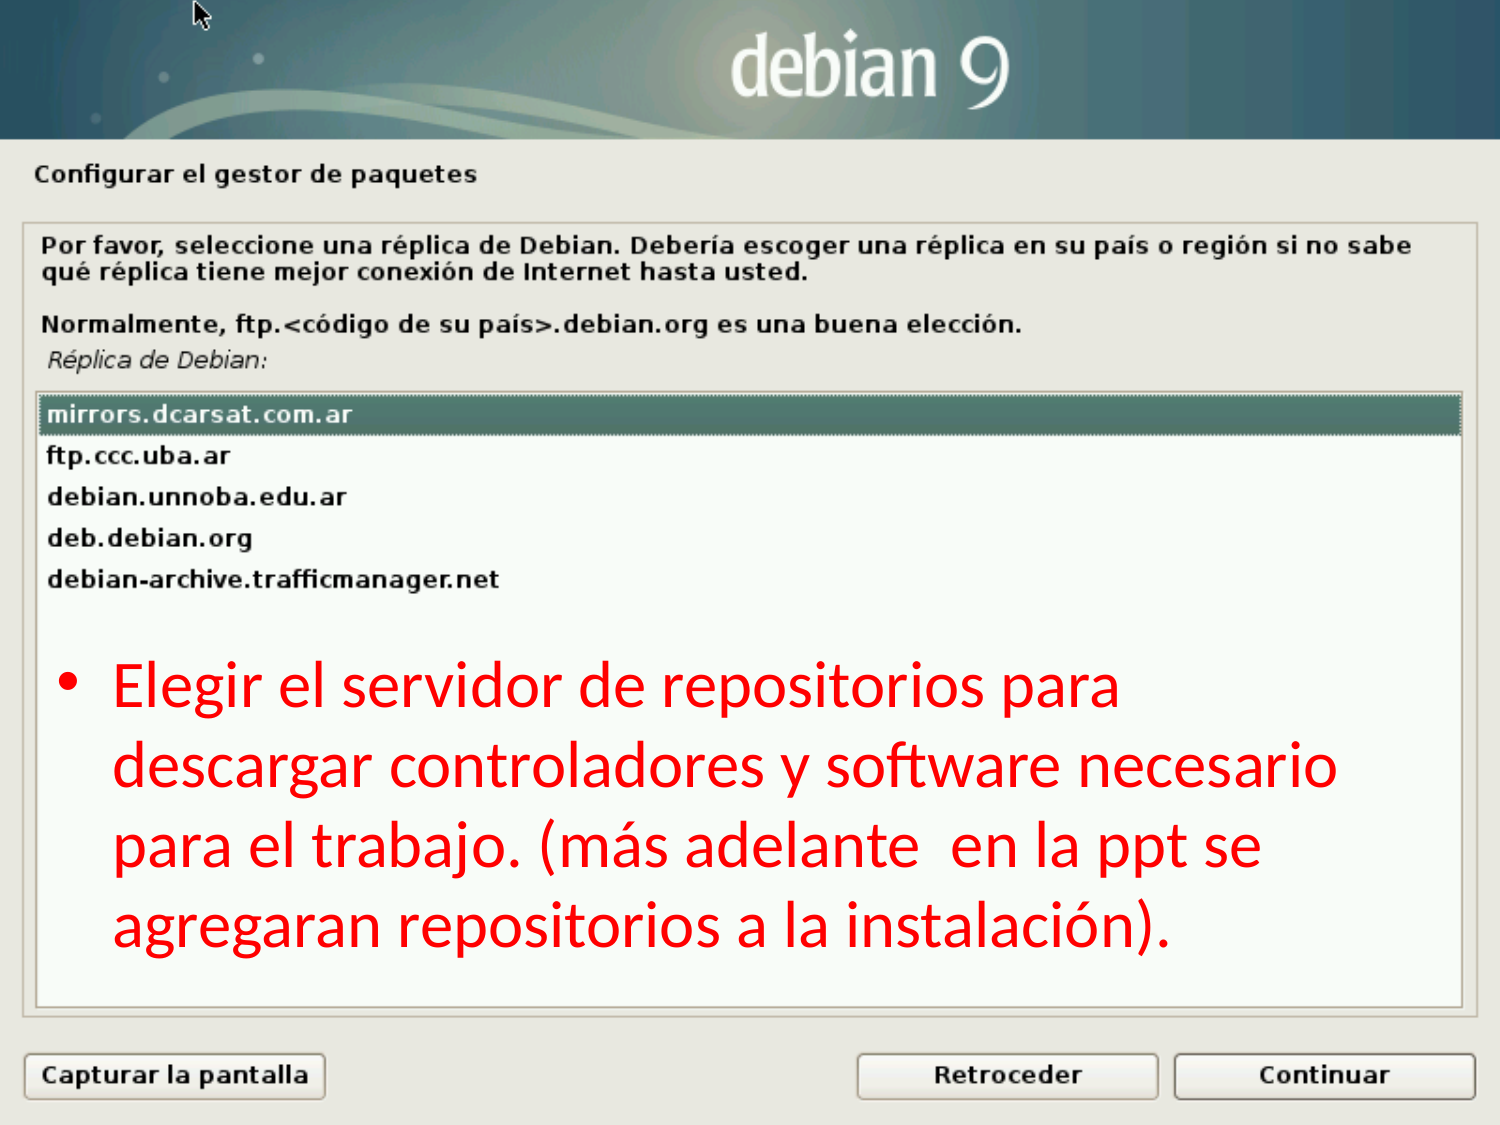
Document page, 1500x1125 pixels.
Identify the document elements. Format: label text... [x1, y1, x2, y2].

picture [0, 0, 1500, 1125]
list Elegir el servidor de repositorios para descargar controladores y software necesario para el trabajo. (más adelante en la ppt se agregaran repositorios a la instalación). [41, 633, 1392, 1125]
